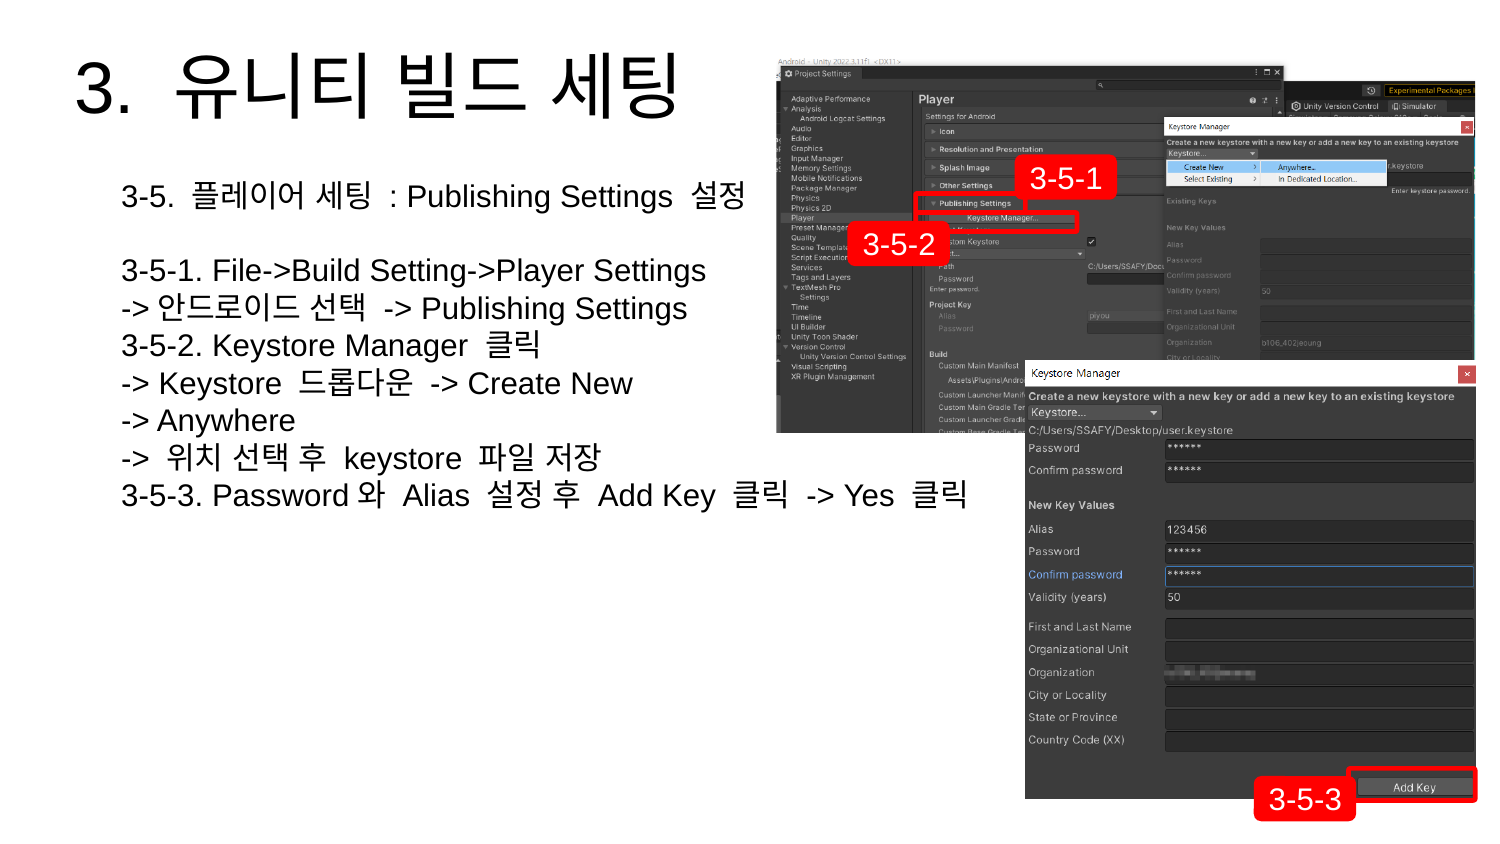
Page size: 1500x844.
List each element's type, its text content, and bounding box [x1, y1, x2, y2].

text_box 3-5. 플레이어 세팅 : Publishing Settings 설정 3-5-1. File->Build Setting->Player Settings ->안드로이드 선택 -> Publishing Settings 3-5-2. Keystore Manager 클릭 -> Keystore 드롭다운 -> Create New -> Anywhere -> 위치 선택 후 keystore 파일 저장 3-5-3. Password와 Alias 설정 후 Add Key 클릭 -> Yes 클릭 [31, 160, 1020, 799]
text_box 3. 유니티 빌드 세팅 [59, 25, 1029, 142]
picture [776, 54, 1476, 799]
text_box 3-5-3 [1253, 807, 1367, 832]
